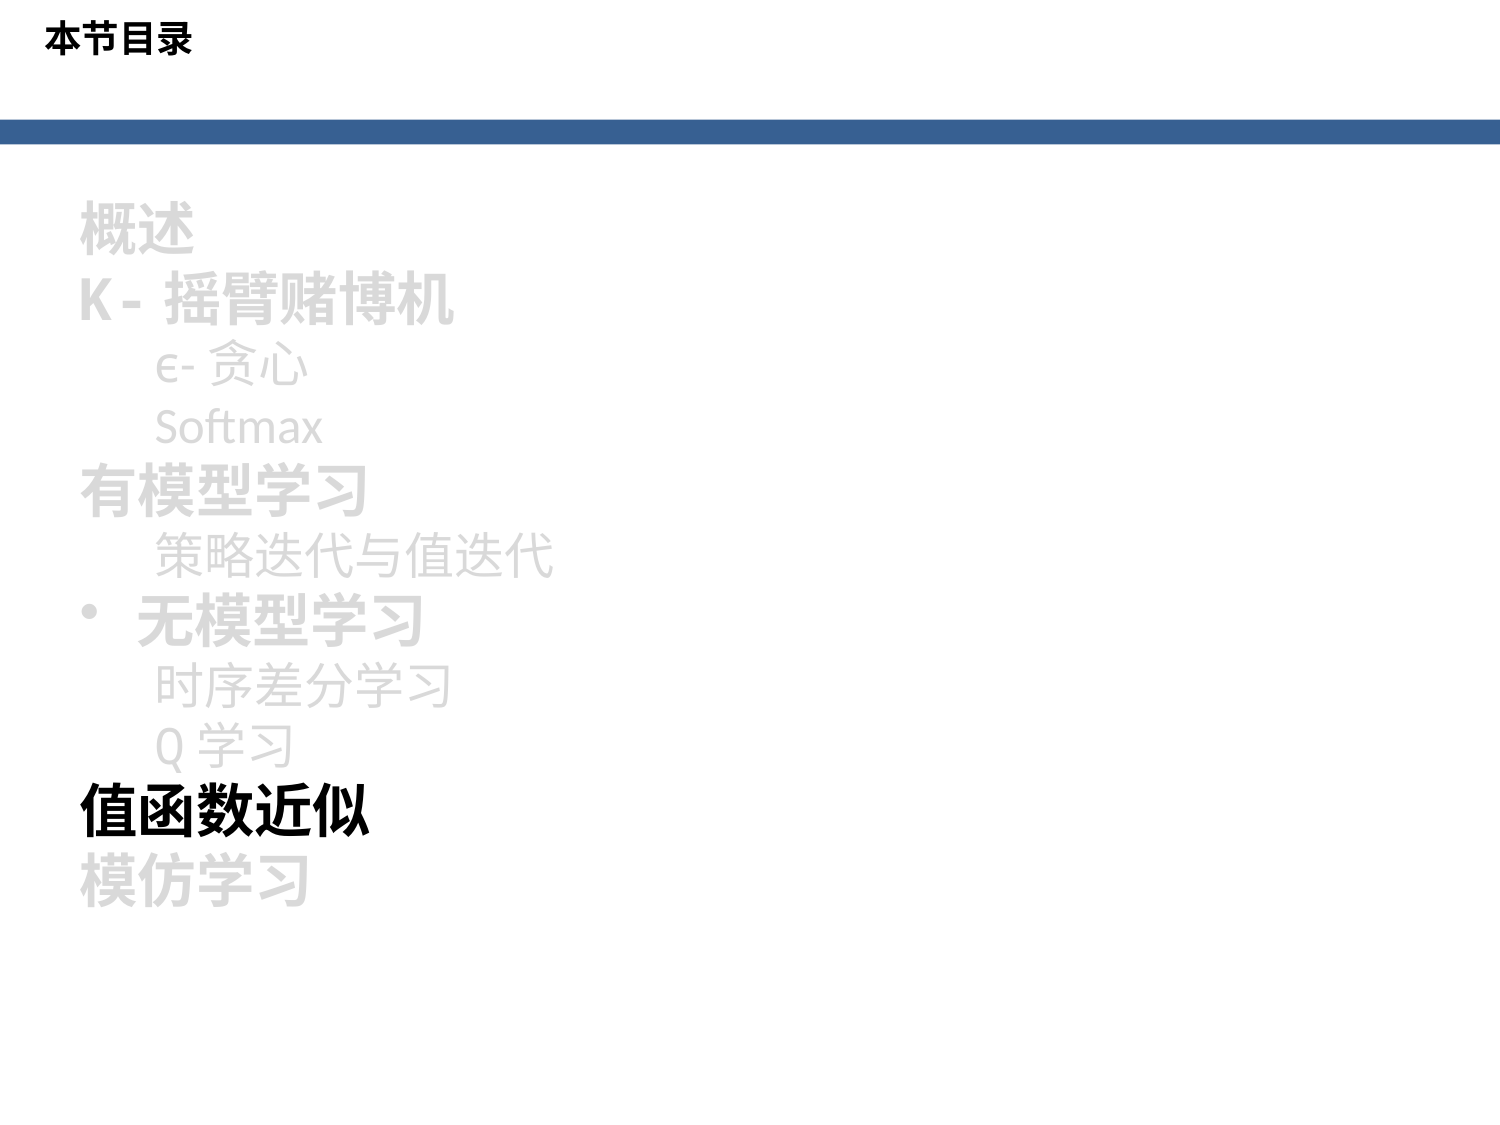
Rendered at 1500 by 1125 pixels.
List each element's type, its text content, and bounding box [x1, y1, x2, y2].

title 本节目录 [29, 7, 1305, 91]
subtitle 概述 K-摇臂赌博机 ϵ-贪心 Softmax 有模型学习 策略迭代与值迭代 无模型学习 时序差分学习 Q学习 值函数近似 模仿学习 [64, 184, 1436, 1047]
